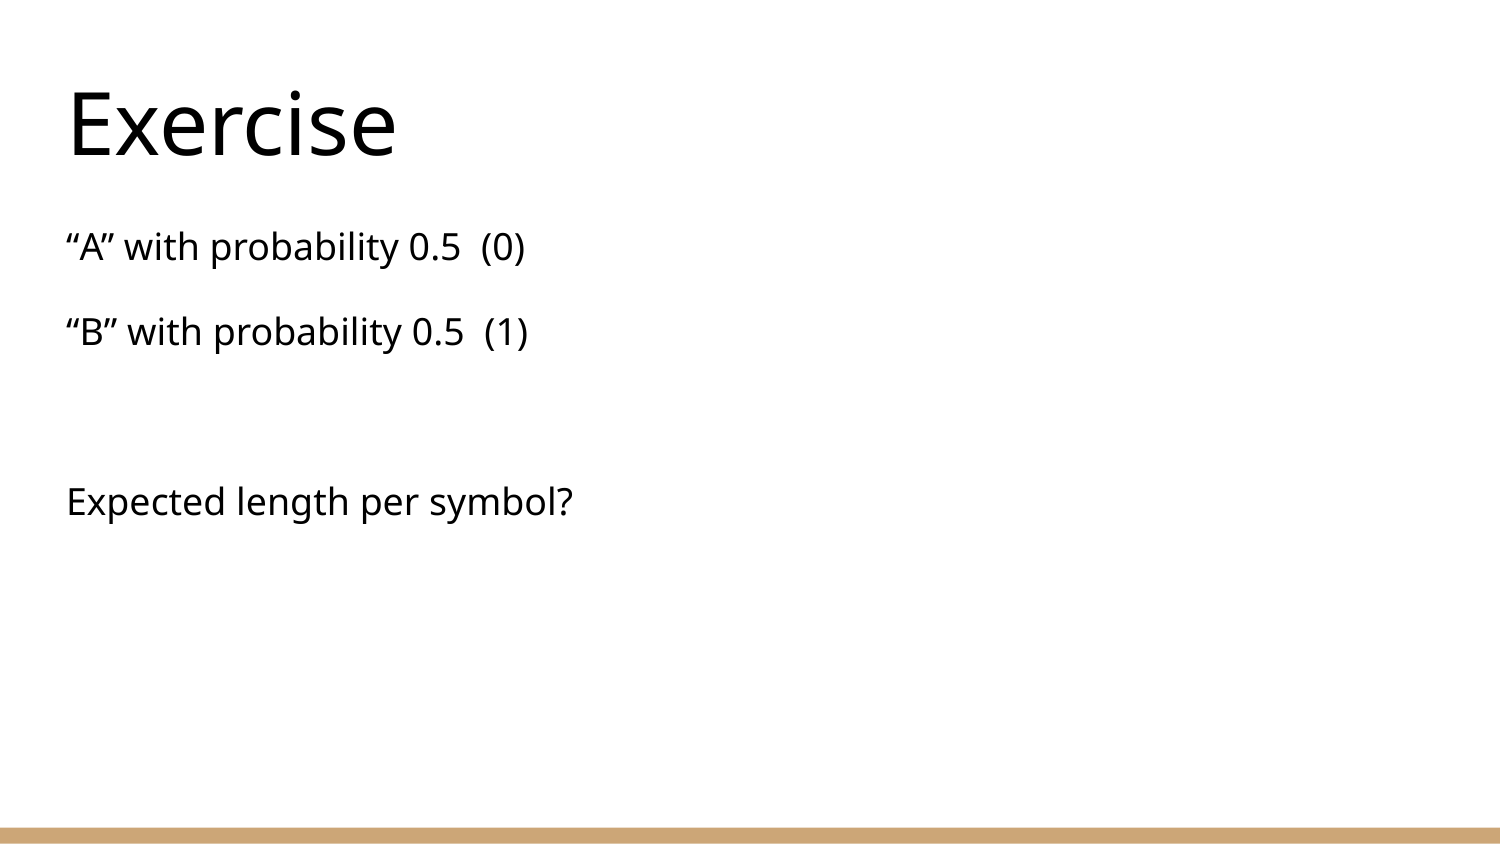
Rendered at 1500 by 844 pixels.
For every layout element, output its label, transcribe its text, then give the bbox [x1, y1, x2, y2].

list “A” with probability 0.5 (0) “B” with probability 0.5 (1) Expected length per symbol? [51, 200, 1449, 752]
title Exercise [51, 51, 1449, 189]
